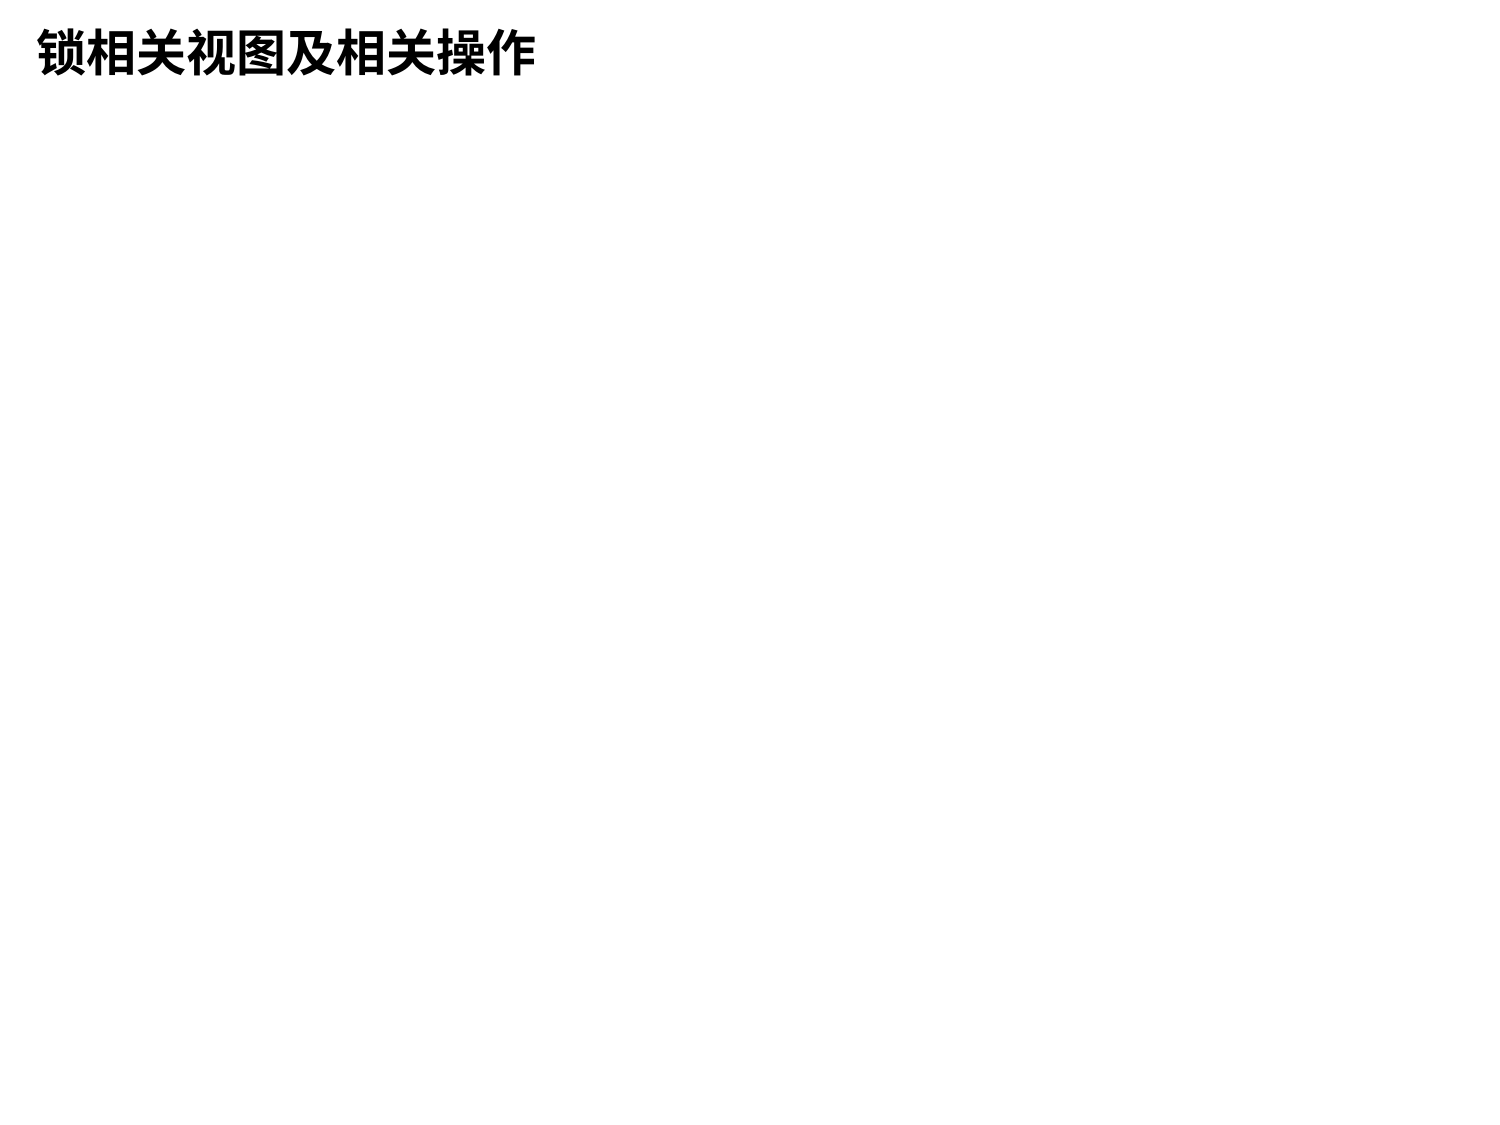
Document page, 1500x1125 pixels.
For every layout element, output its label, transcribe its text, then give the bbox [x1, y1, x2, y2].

text_box 锁相关视图及相关操作 [21, 14, 911, 89]
